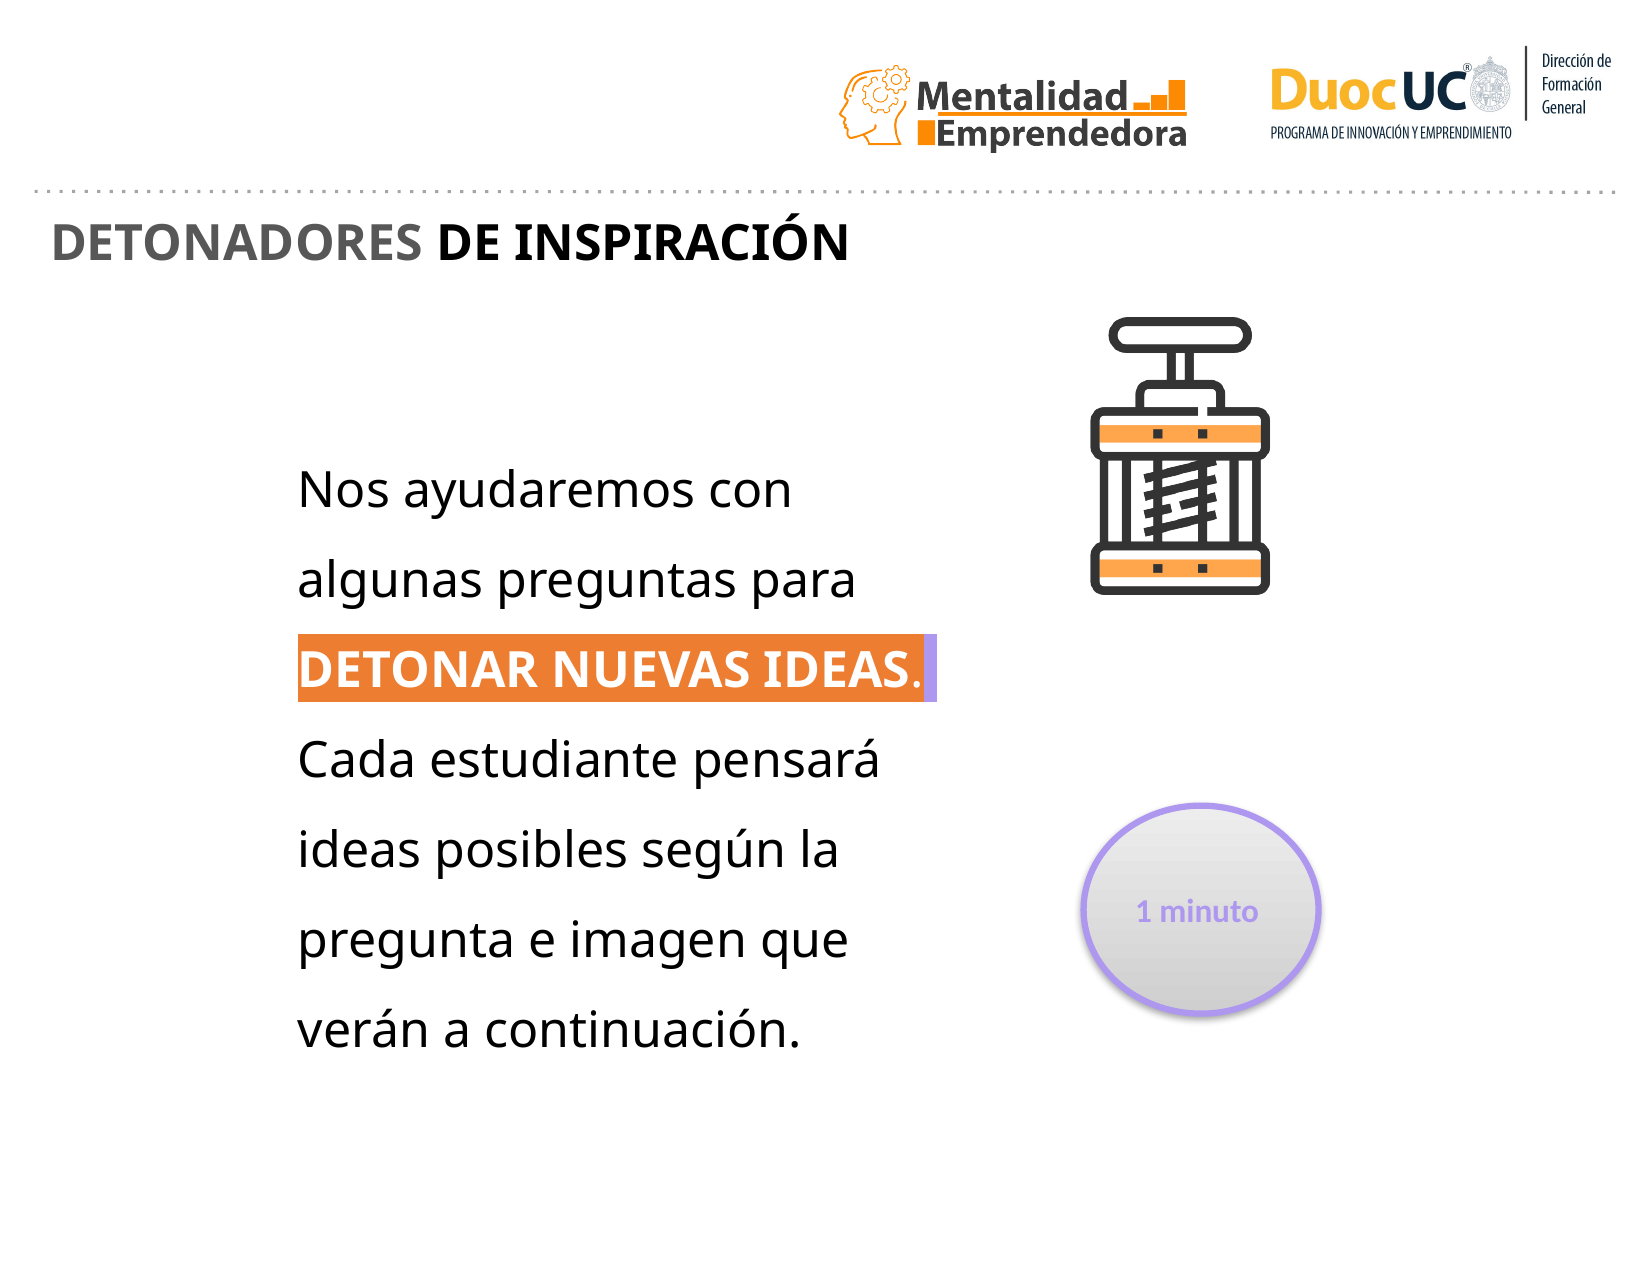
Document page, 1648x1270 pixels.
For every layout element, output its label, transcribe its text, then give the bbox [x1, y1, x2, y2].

picture [1040, 316, 1319, 595]
text_box 1 minuto [1083, 805, 1319, 1014]
picture [838, 64, 1187, 153]
text_box DETONADORES DE INSPIRACIÓN [34, 202, 1153, 278]
picture [1249, 45, 1626, 160]
text_box Nos ayudaremos con algunas preguntas para DETONAR NUEVAS IDEAS. Cada estudiante pensará ideas posibles según la pregunta e imagen que verán a continuación. [282, 419, 971, 1065]
